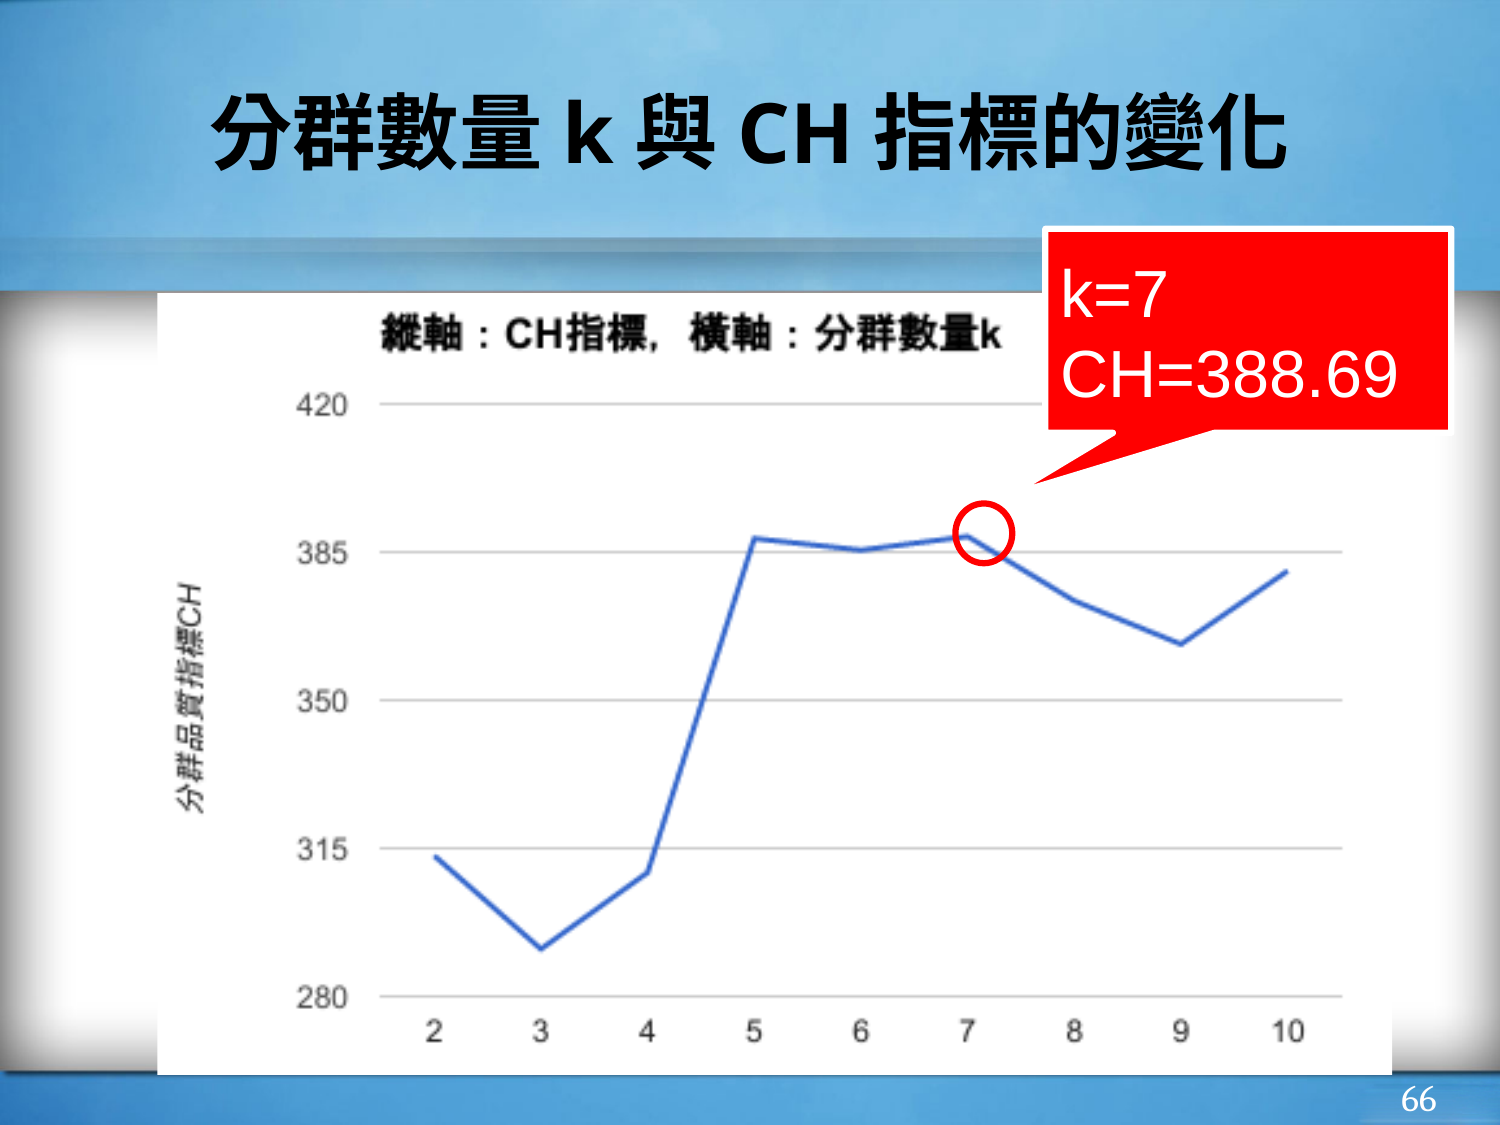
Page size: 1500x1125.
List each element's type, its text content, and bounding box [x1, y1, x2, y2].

title 分群數量k與CH指標的變化 [78, 27, 1422, 232]
picture [0, 0, 1500, 1125]
text_box k=7 CH=388.69 [1045, 228, 1452, 433]
slide_number ‹#› [1350, 1074, 1488, 1118]
